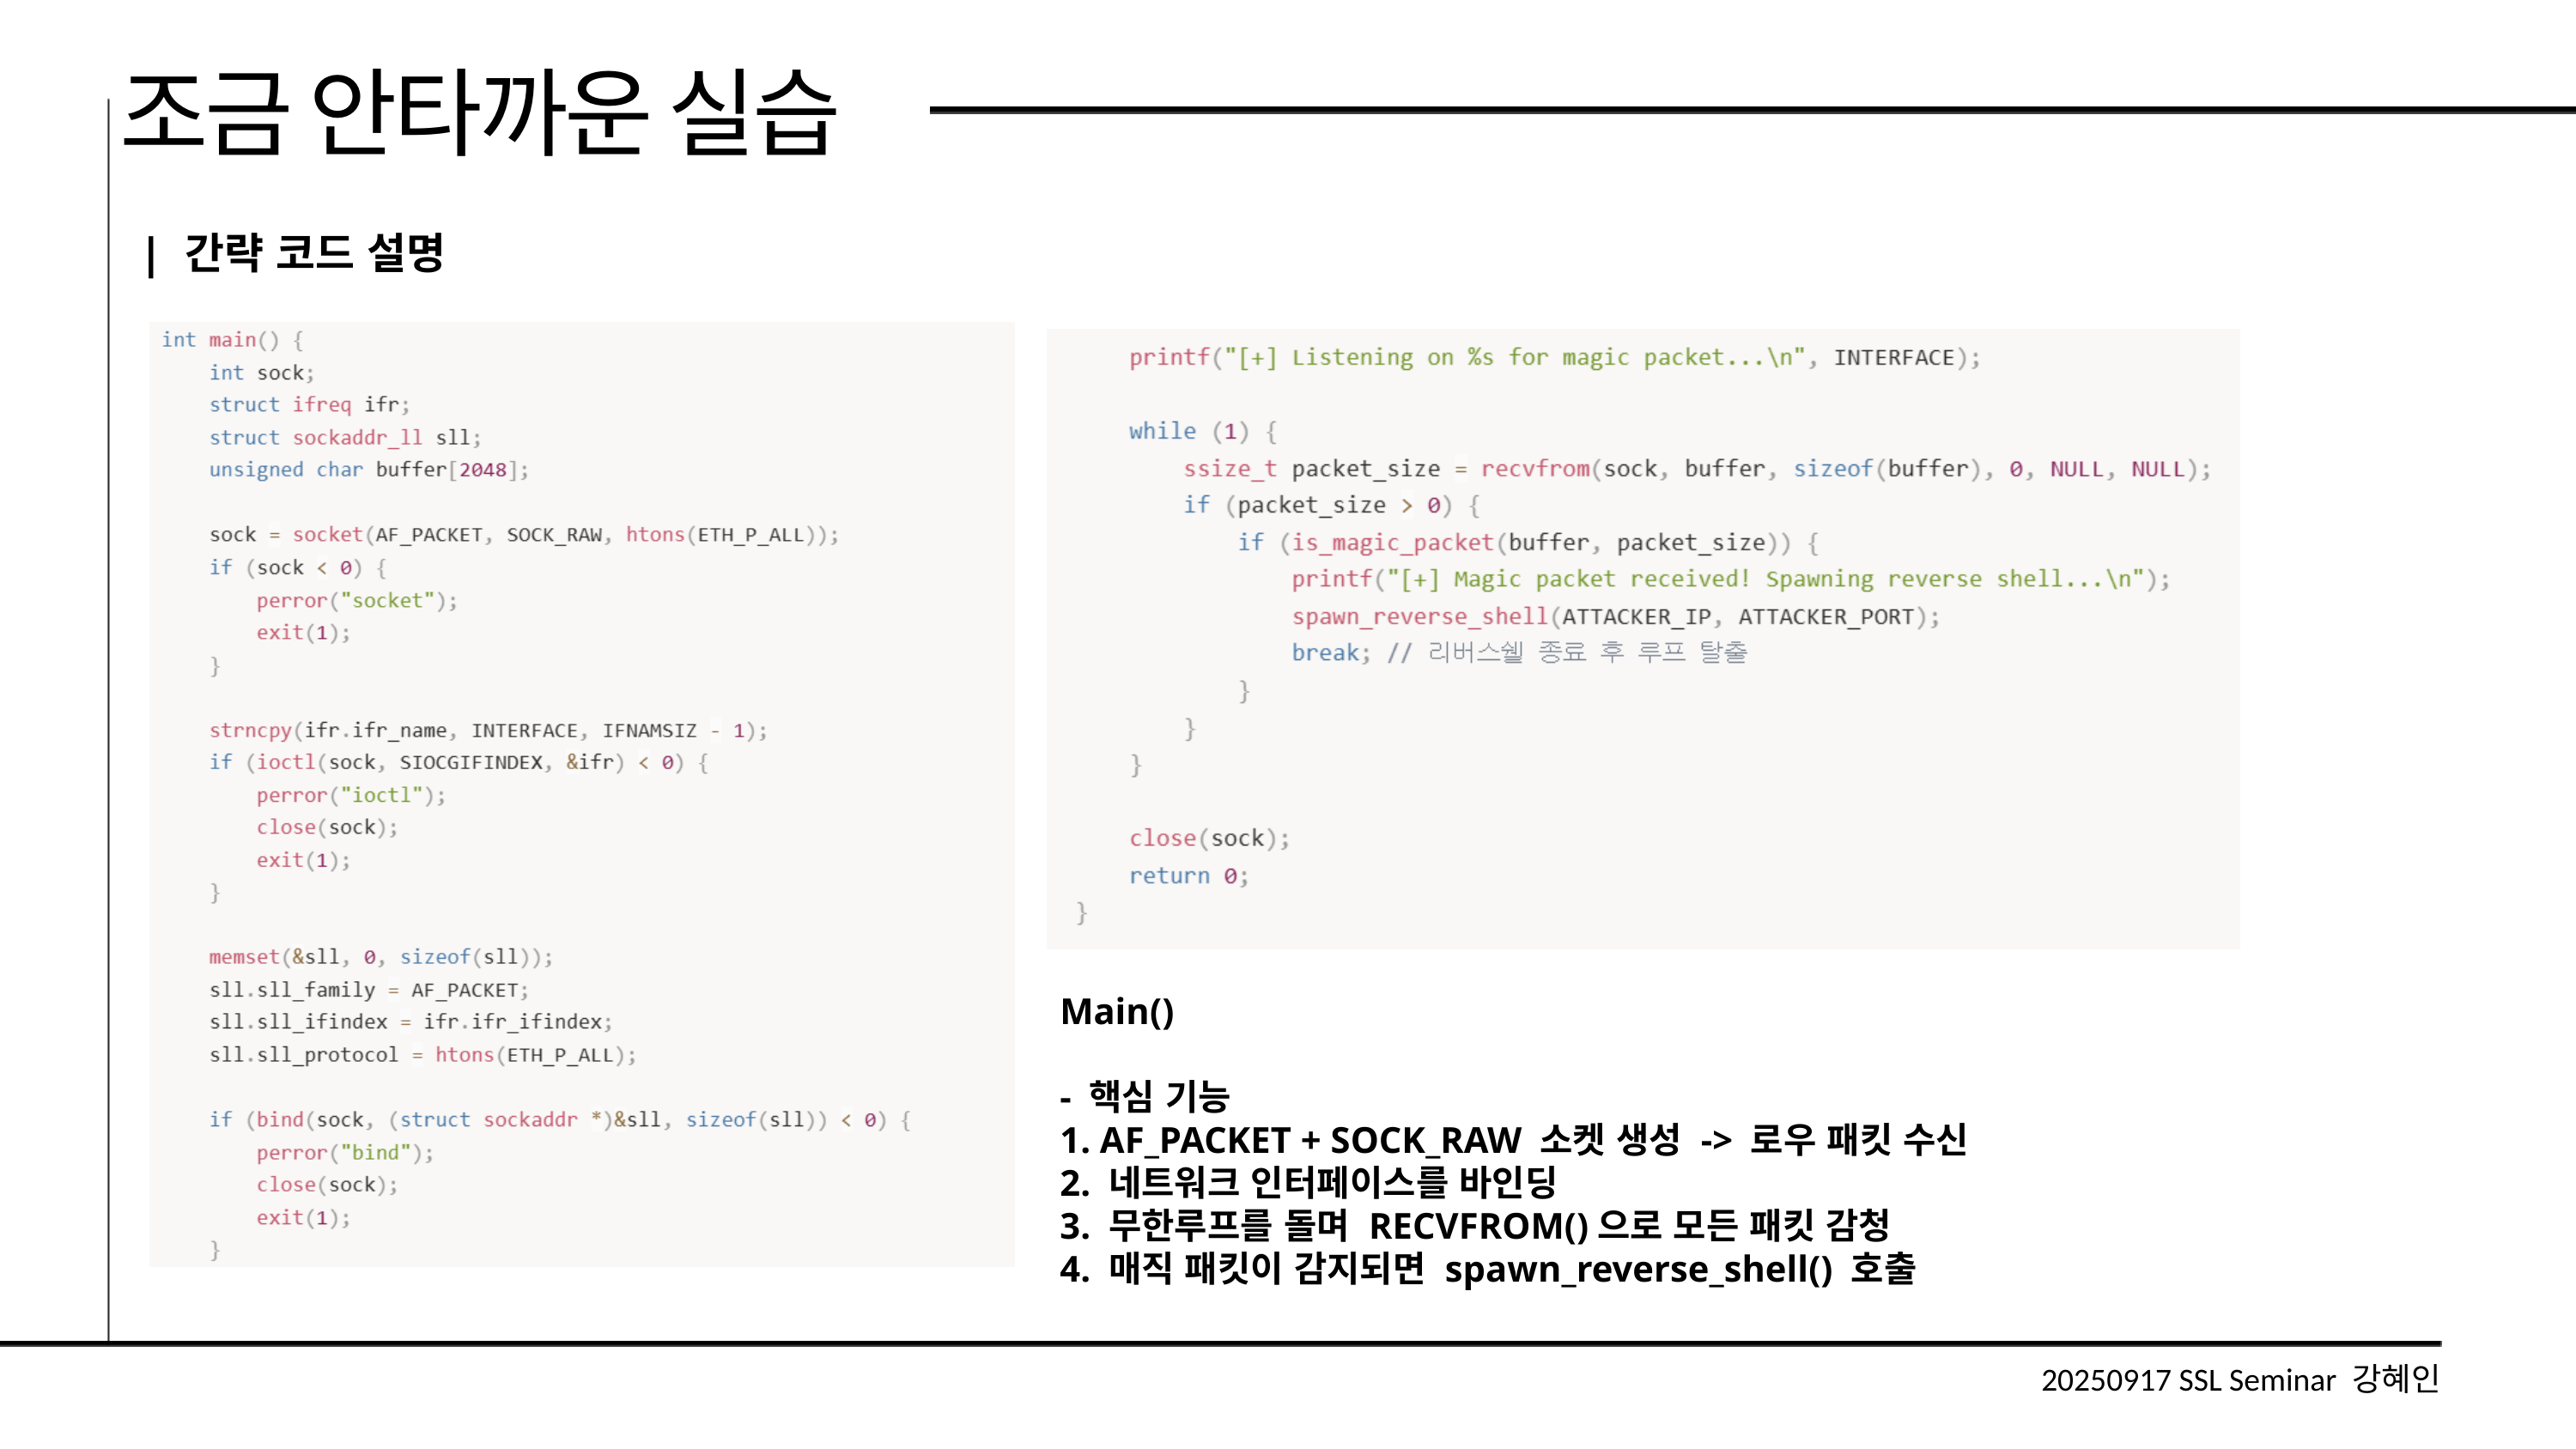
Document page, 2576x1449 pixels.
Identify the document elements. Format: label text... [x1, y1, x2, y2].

text_box Main() - 핵심 기능 1. AF_PACKET + SOCK_RAW 소켓 생성 -> 로우 패킷 수신 2. 네트워크 인터페이스를 바인딩 3. 무한루프를 돌며 RECVFROM()으로 모든 패킷 감청 4. 매직 패킷이 감지되면 spawn_reverse_shell() 호출 [1047, 981, 2304, 1295]
picture [929, 106, 2576, 115]
text_box 20250917 SSL Seminar 강혜인 [2028, 1352, 2576, 1404]
text_box 조금 안타까운 실습 [107, 45, 918, 174]
picture [1047, 329, 2241, 949]
text_box | 간략 코드 설명 [126, 220, 1479, 284]
picture [0, 174, 2442, 1347]
